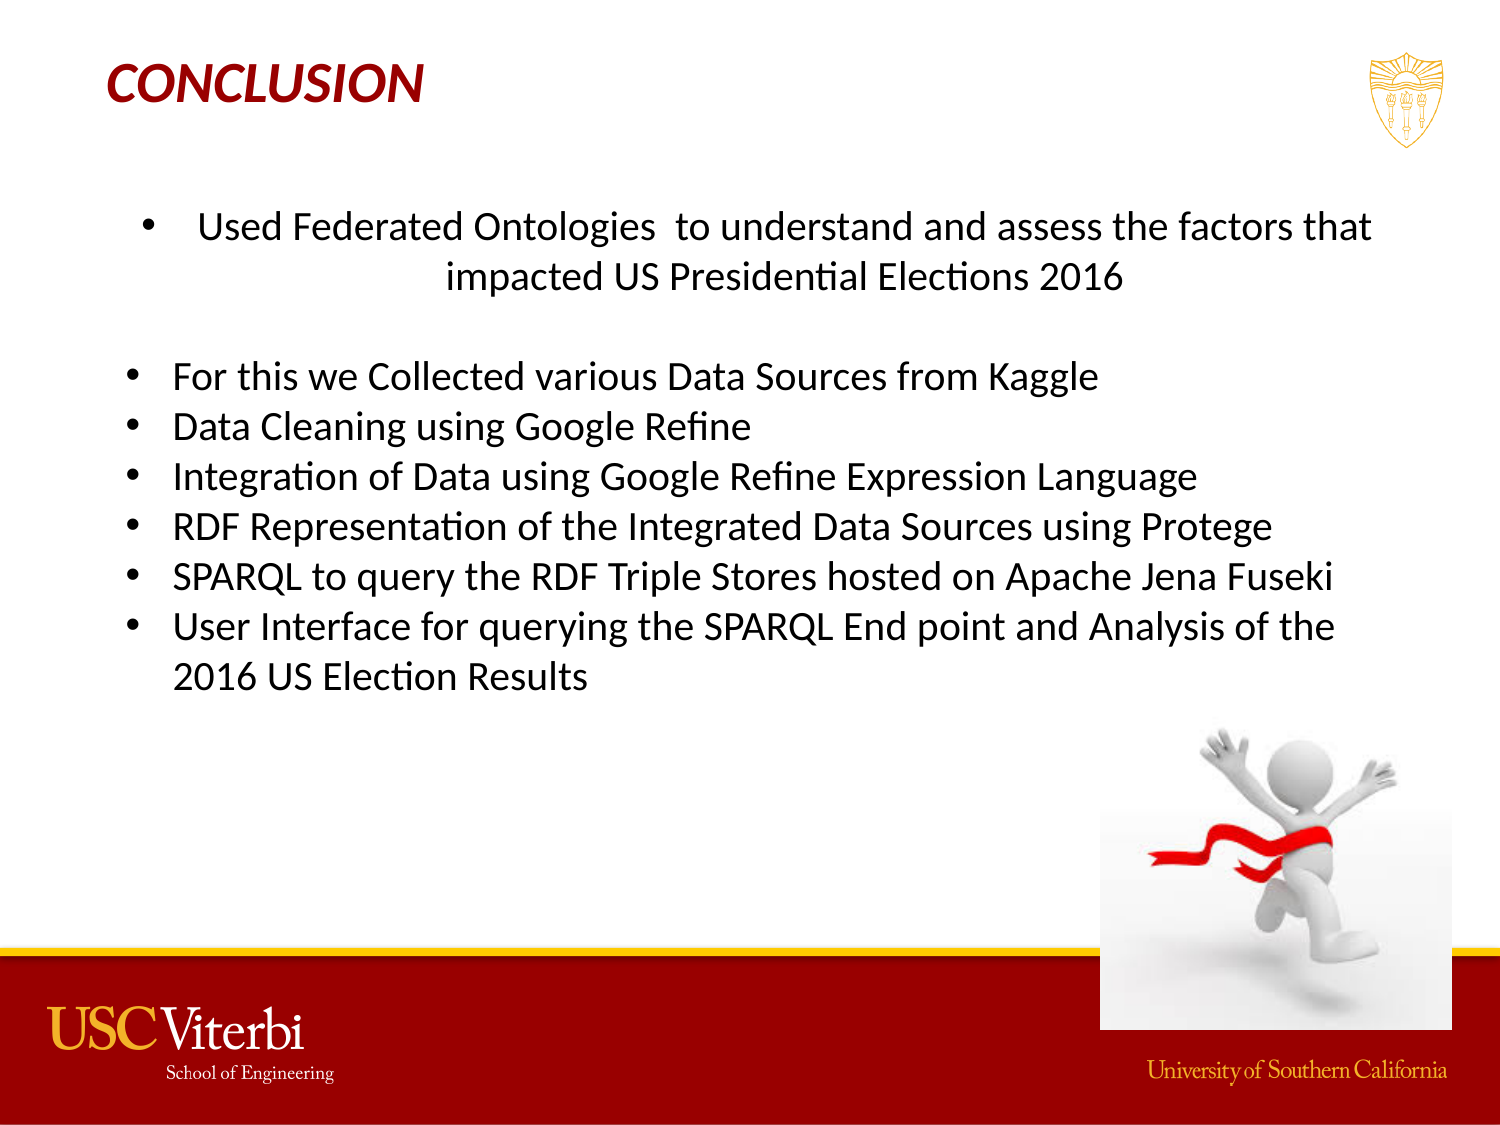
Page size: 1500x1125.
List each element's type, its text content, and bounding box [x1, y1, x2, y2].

text_box CONCLUSION [92, 37, 1327, 122]
picture [1147, 1059, 1447, 1086]
picture [47, 1006, 334, 1084]
text_box Used Federated Ontologies to understand and assess the factors that impacted US Presidential Elections 2016 For this we Collected various Data Sources from Kaggle Data Cleaning using Google Refine Integration of Data using Google Refine Expression Language RDF Representation of the Integrated Data Sources using Protege SPARQL to query the RDF Triple Stores hosted on Apache Jena Fuseki User Interface for querying the SPARQL End point and Analysis of the 2016 US Election Results [110, 191, 1404, 707]
picture [1345, 39, 1468, 162]
picture [1100, 679, 1453, 1031]
